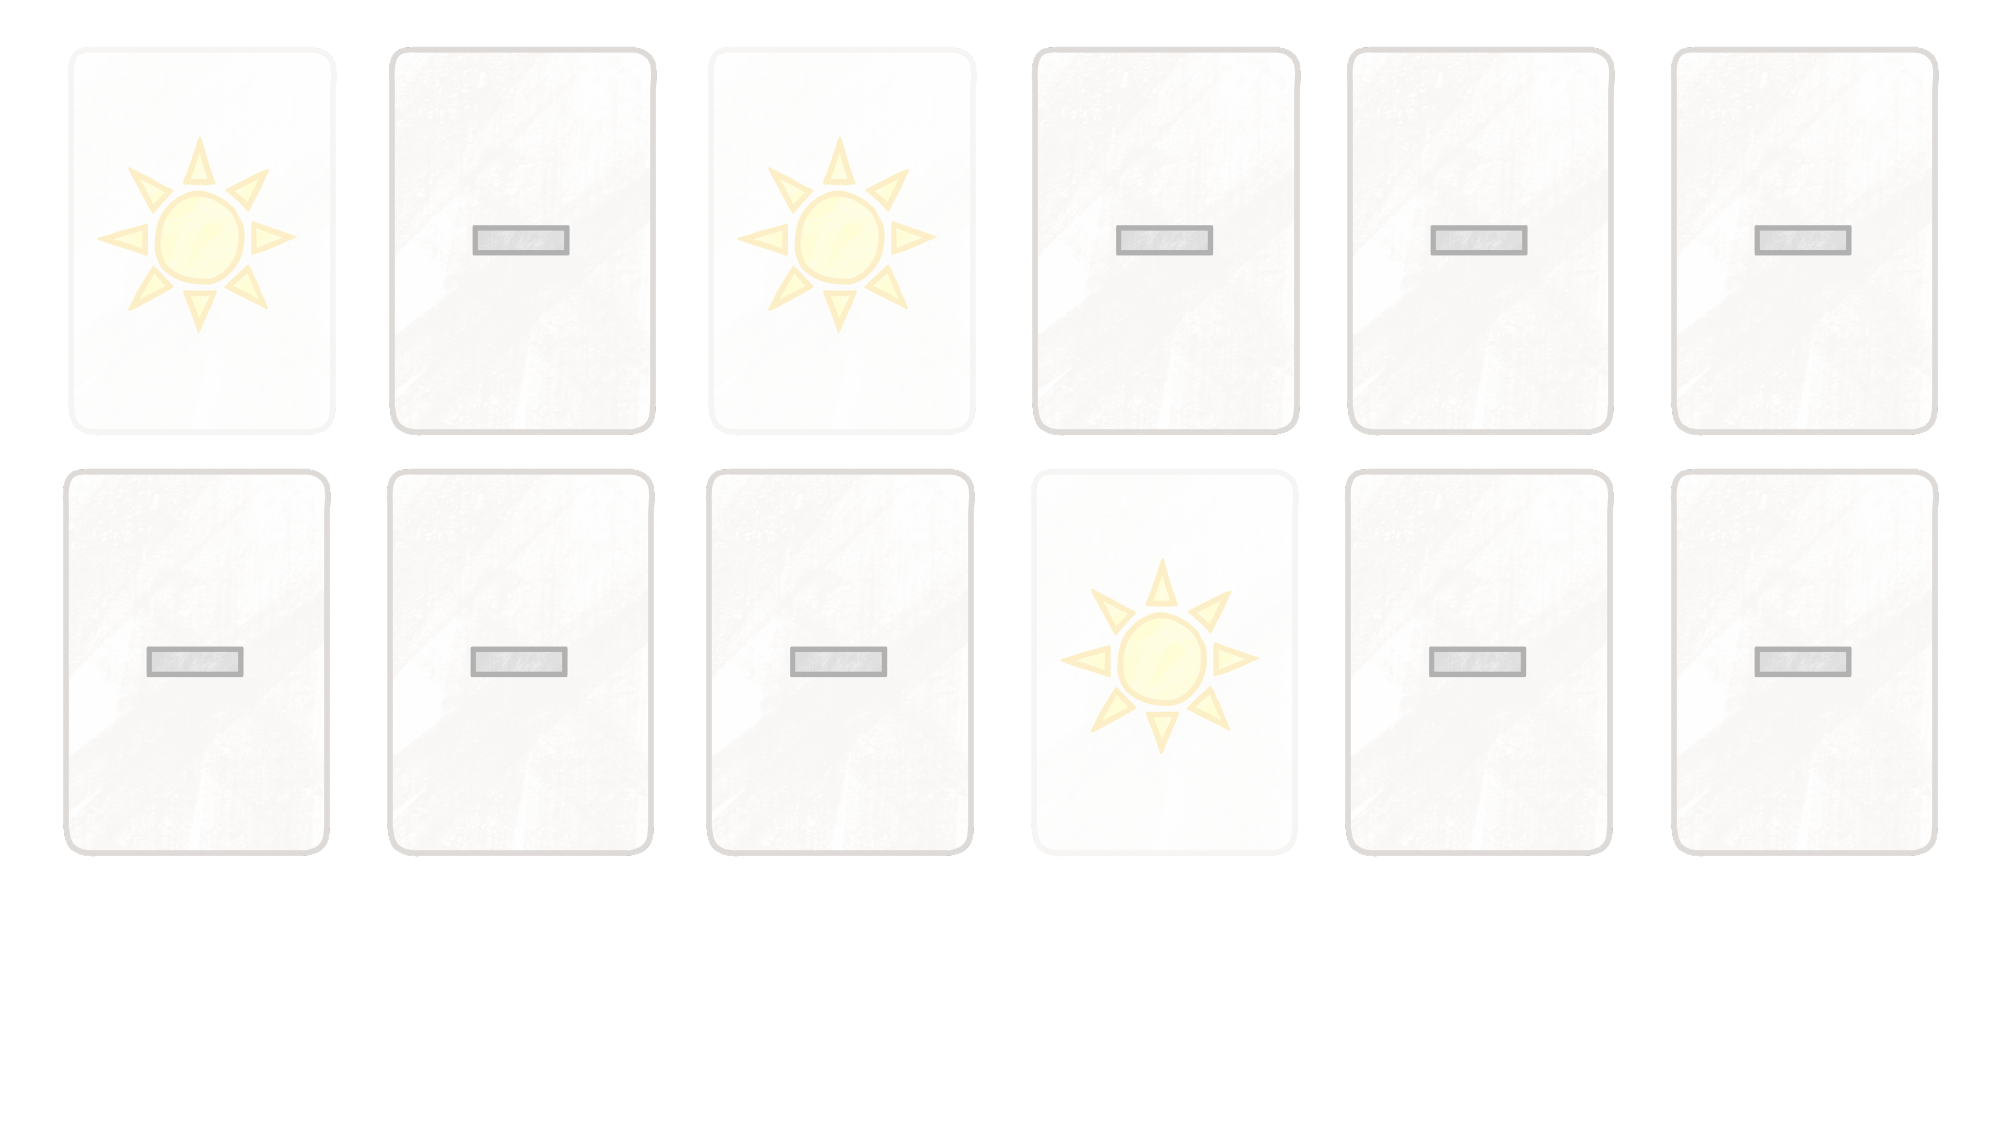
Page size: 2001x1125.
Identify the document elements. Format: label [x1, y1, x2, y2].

picture [1329, 29, 1632, 874]
picture [1654, 29, 1956, 874]
picture [1014, 29, 1317, 874]
picture [46, 29, 353, 874]
picture [370, 29, 674, 874]
picture [690, 29, 993, 874]
